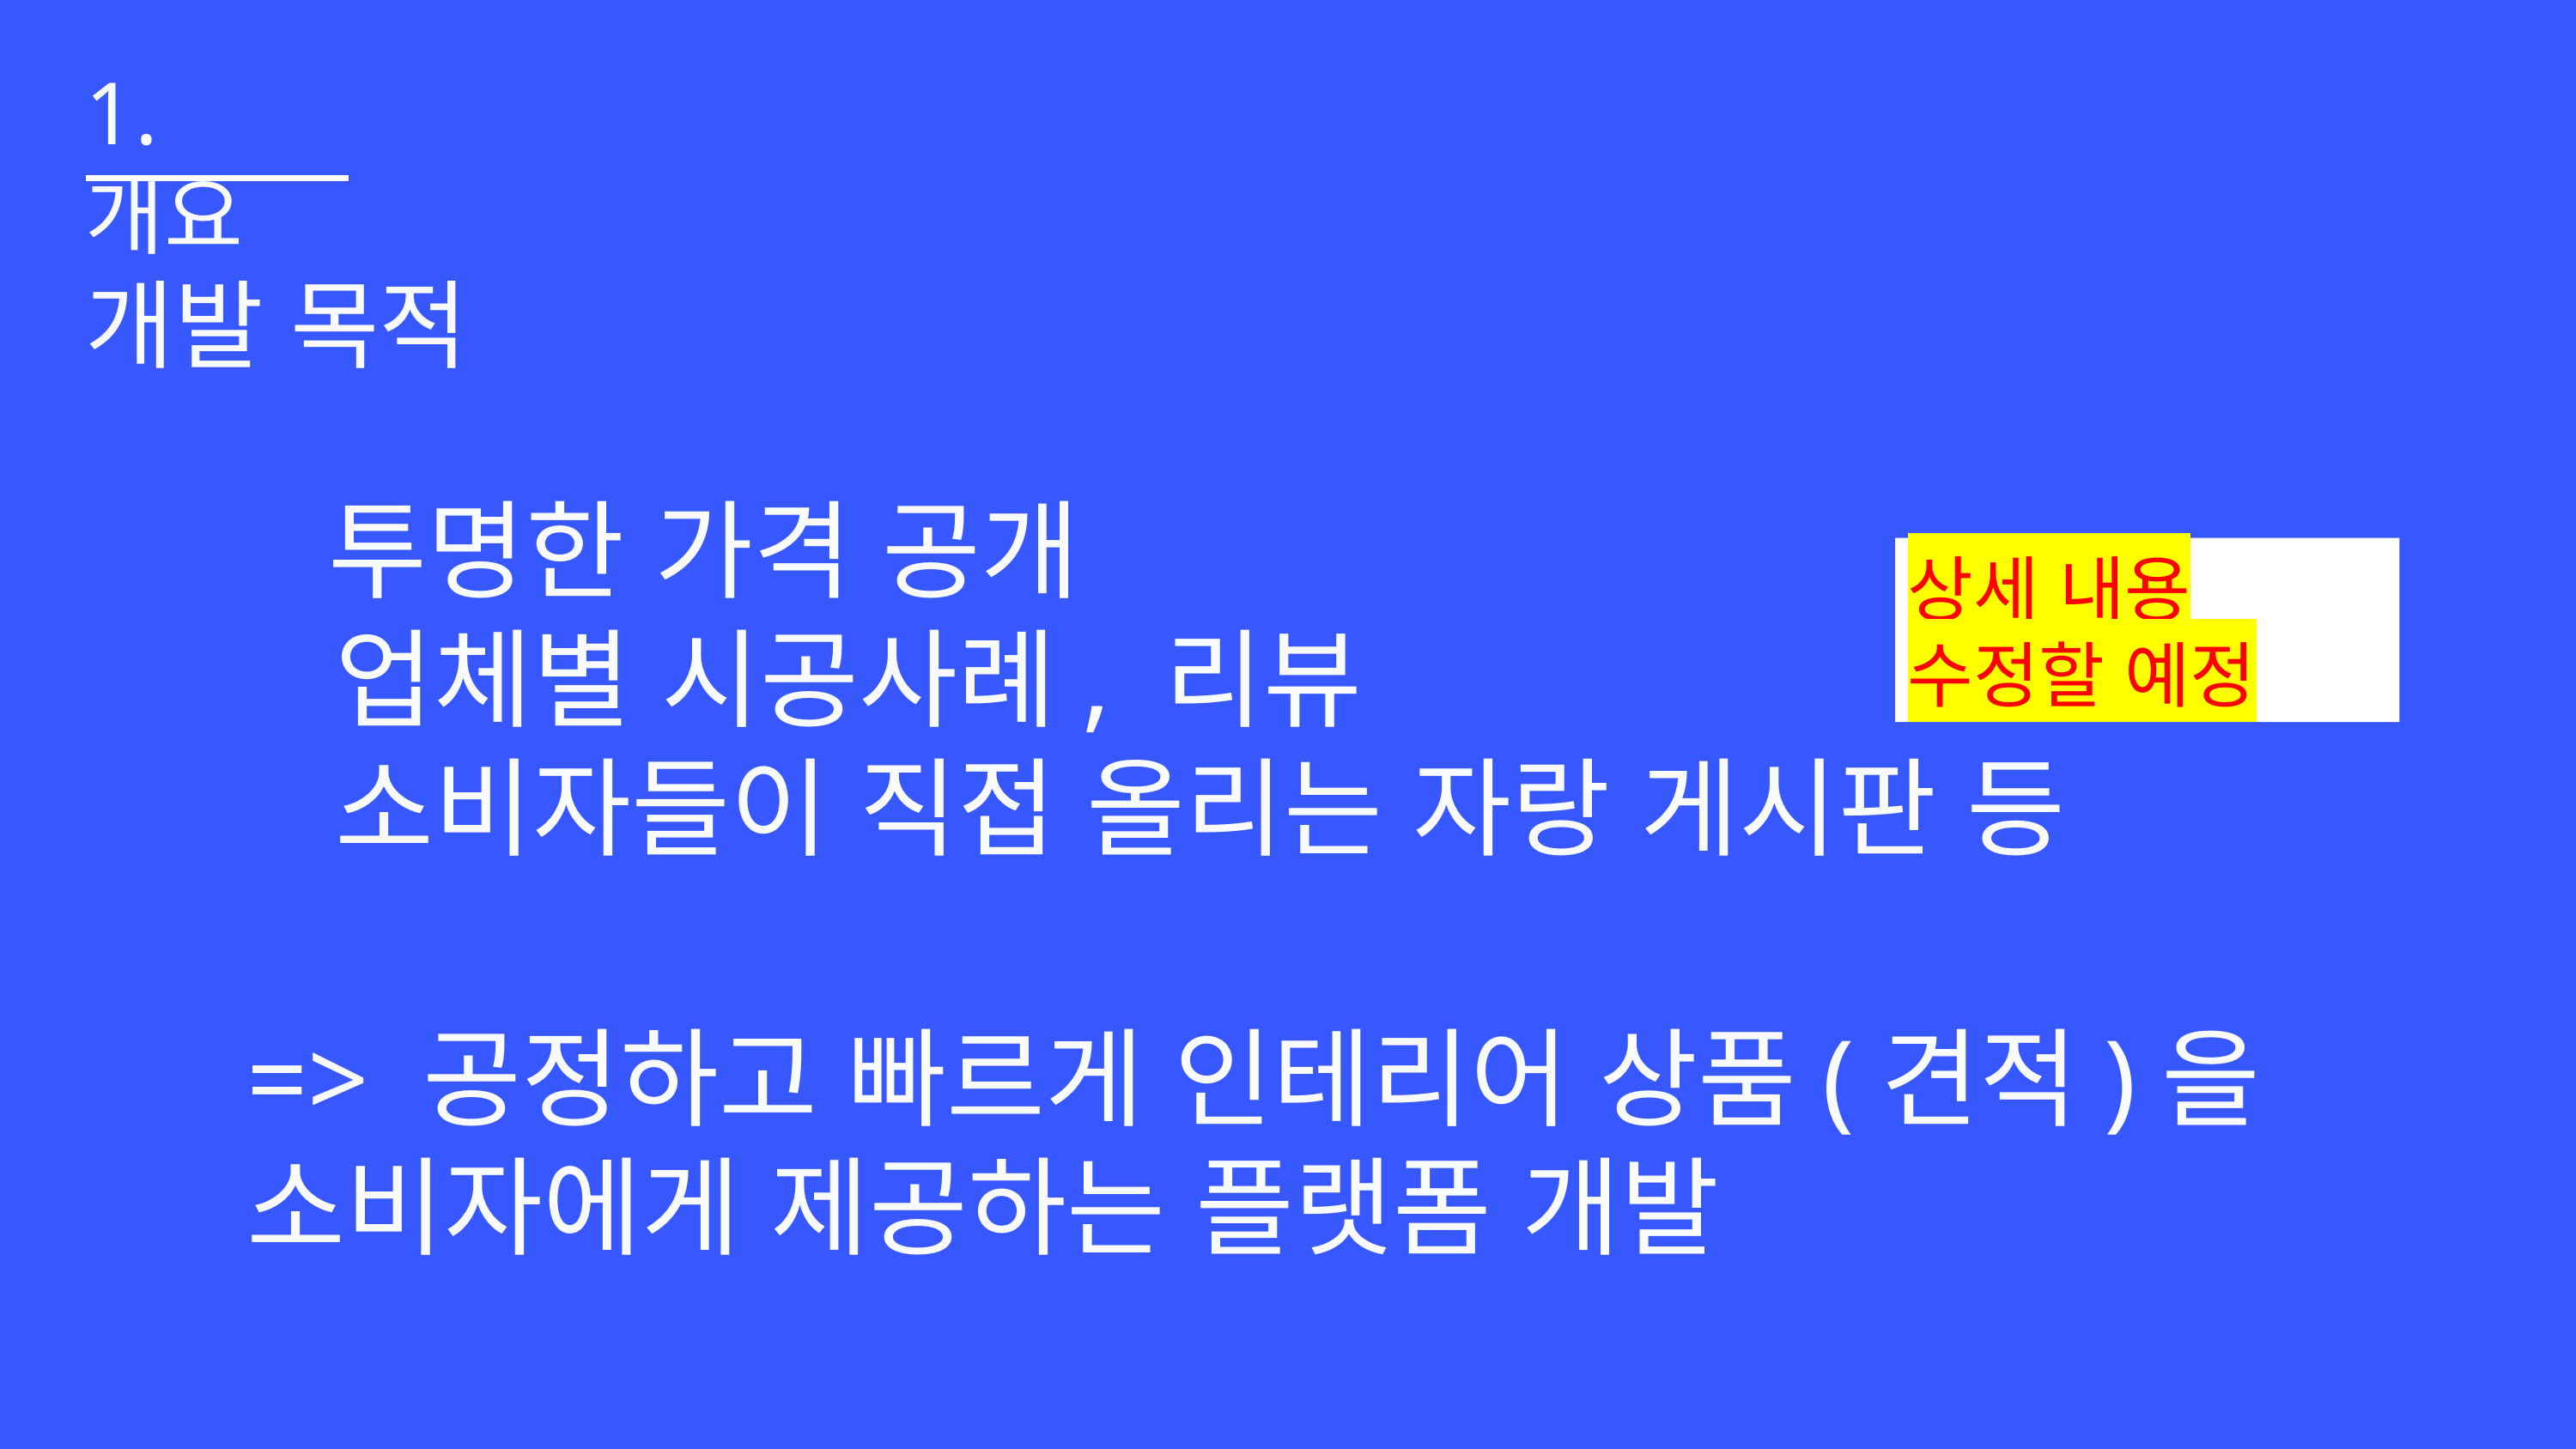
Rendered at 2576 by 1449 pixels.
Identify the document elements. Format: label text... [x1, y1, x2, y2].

text_box 1. 개요 [85, 58, 349, 178]
text_box 1. 개요 [85, 179, 349, 264]
text_box => 공정하고 빠르게 인테리어 상품(견적)을 소비자에게 제공하는 플랫폼 개발 [246, 1010, 2383, 1269]
text_box 개발 목적 [85, 264, 2490, 381]
text_box 상세 내용 수정할 예정 [1895, 537, 2400, 723]
text_box 투명한 가격 공개 업체별 시공사례, 리뷰 소비자들이 직접 올리는 자랑 게시판 등 [278, 482, 2297, 870]
